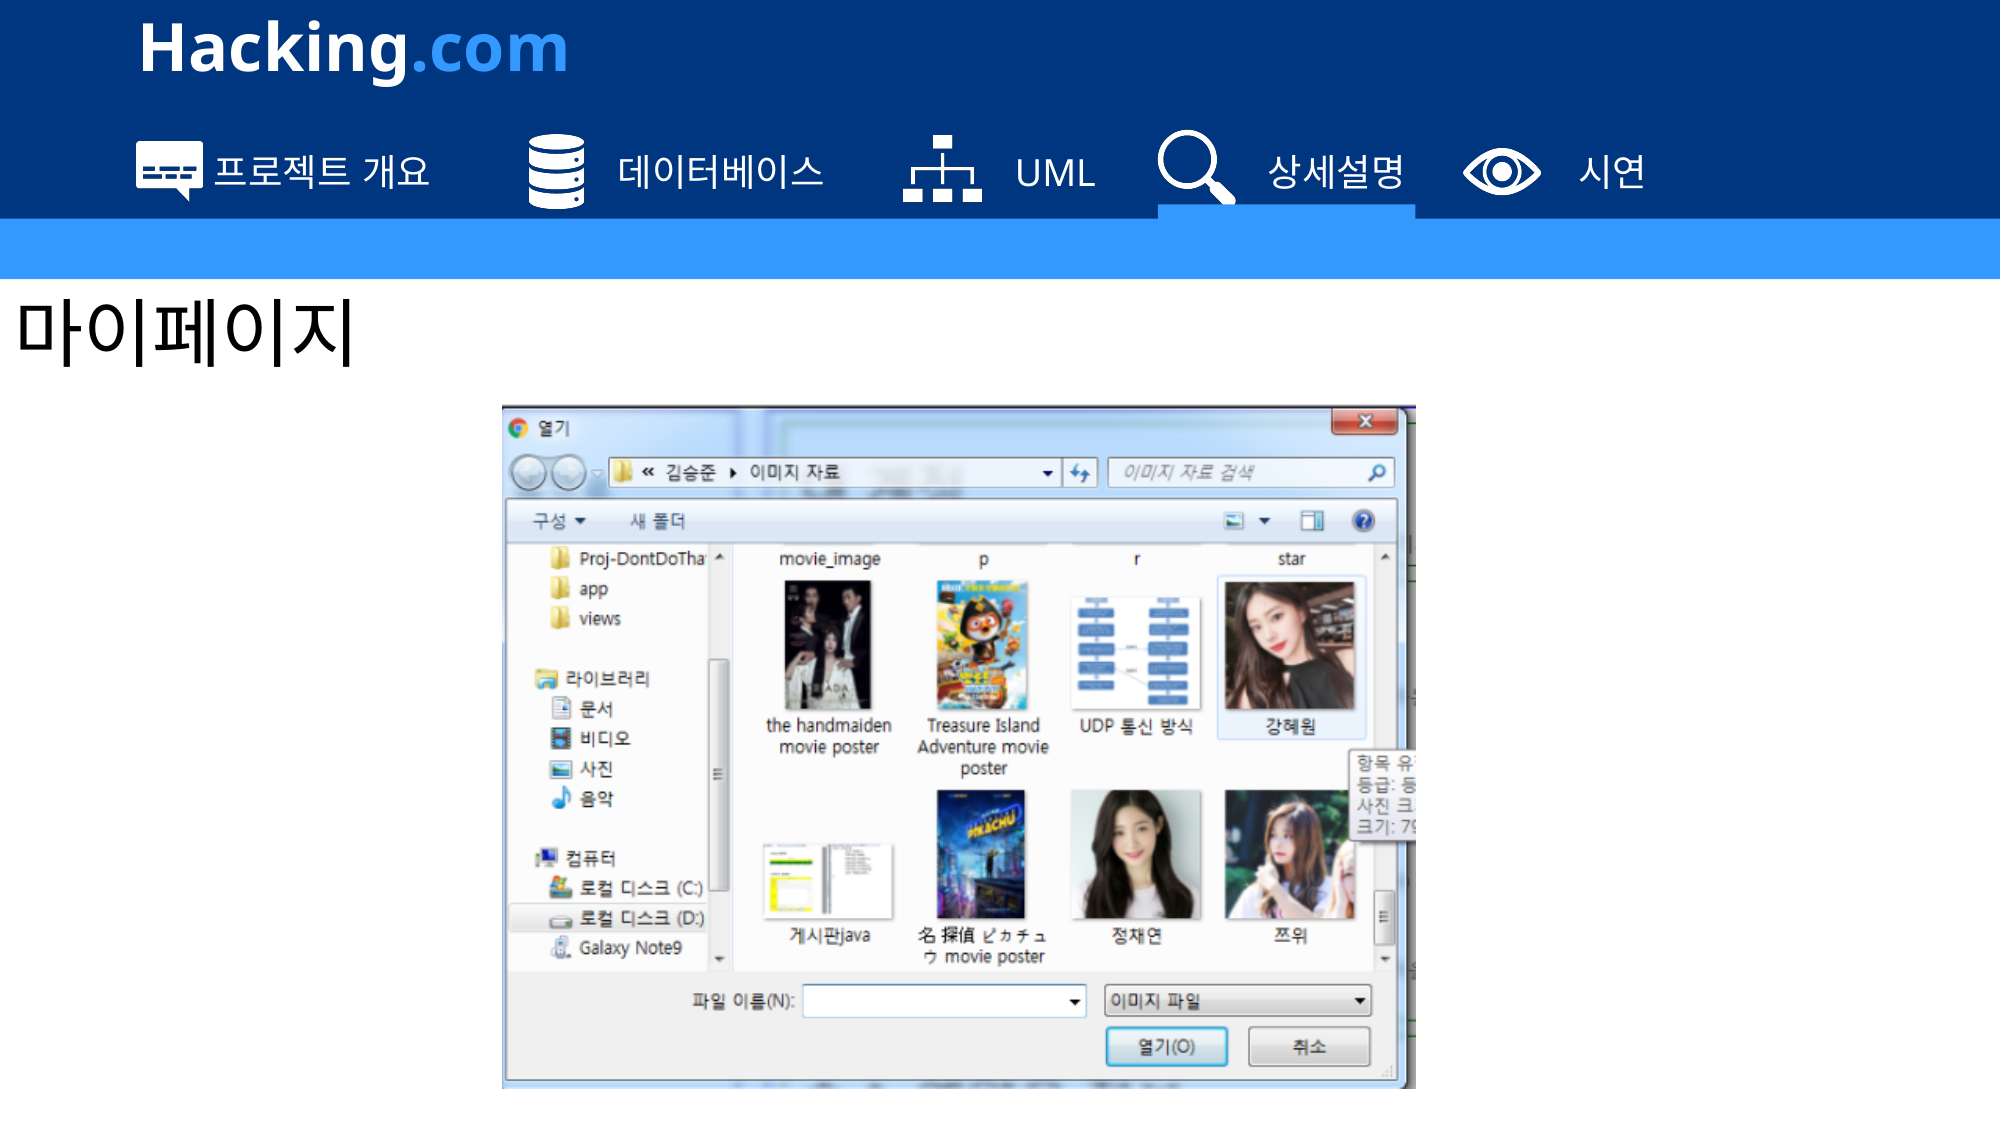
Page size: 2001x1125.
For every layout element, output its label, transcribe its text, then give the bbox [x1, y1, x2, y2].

picture [0, 0, 2000, 219]
picture [502, 404, 1416, 1089]
text_box 마이페이지 [0, 279, 410, 384]
text_box [0, 219, 2000, 280]
